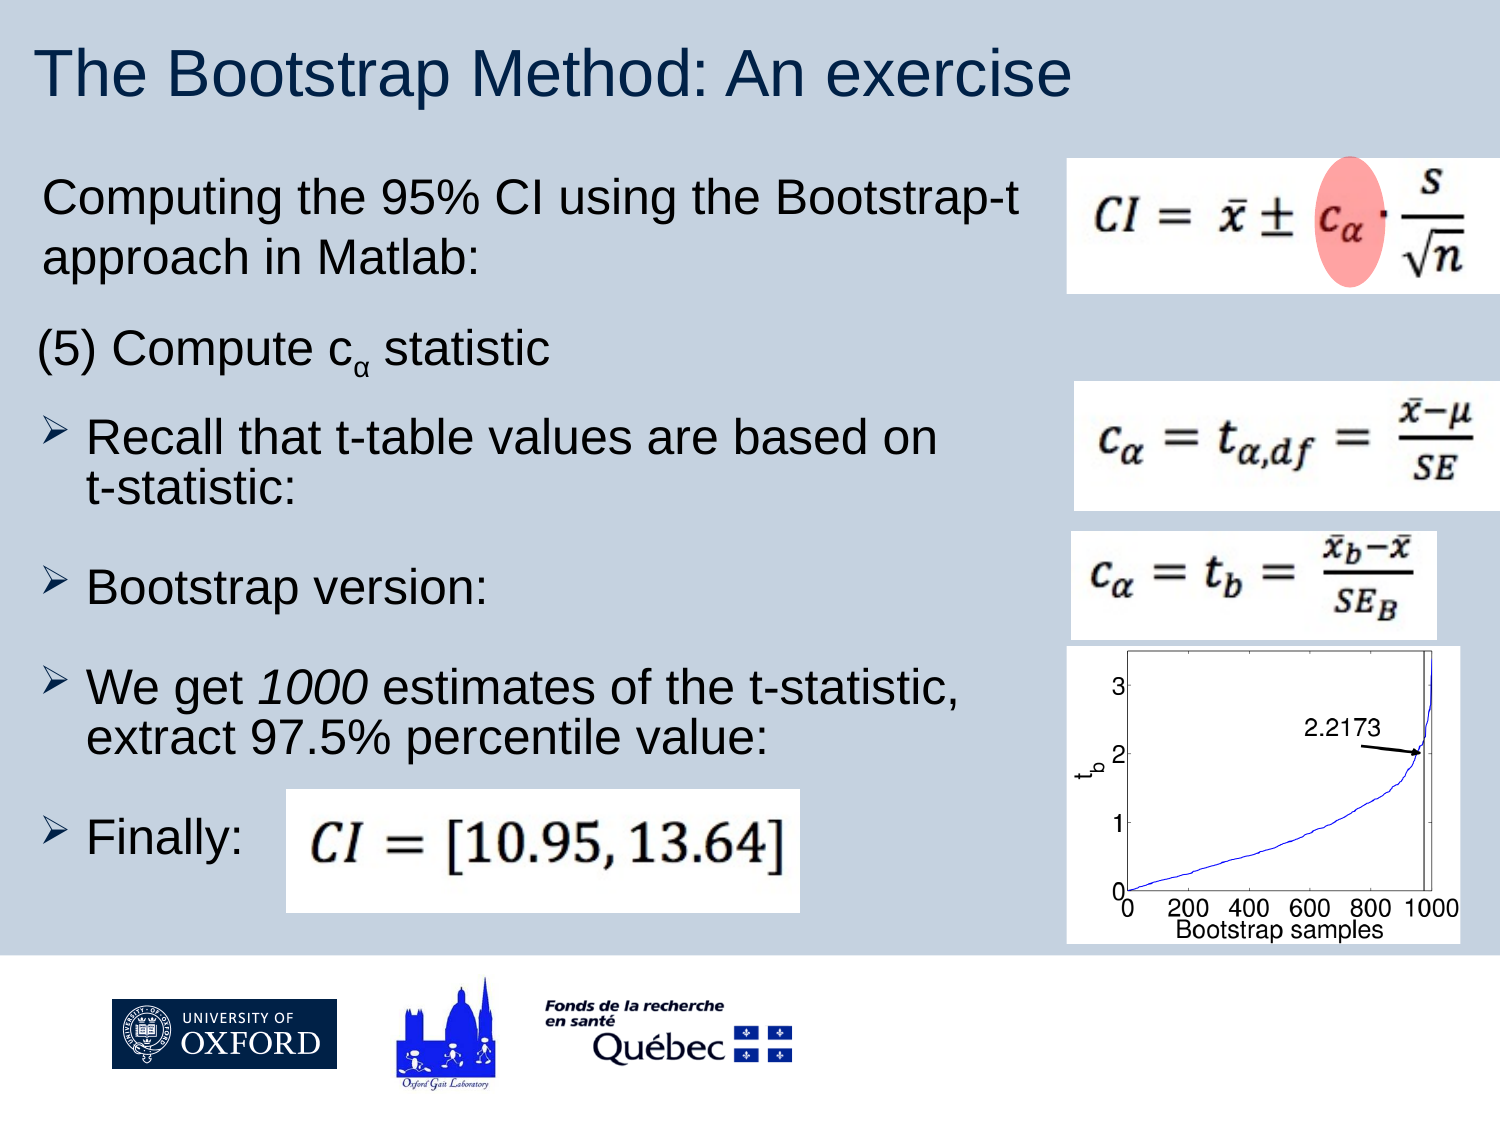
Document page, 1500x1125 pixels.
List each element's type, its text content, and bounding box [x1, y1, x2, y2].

picture [1071, 530, 1437, 640]
list (5) Compute cα statistic [36, 333, 1484, 498]
picture [1074, 381, 1500, 511]
picture [1066, 158, 1500, 294]
picture [112, 999, 337, 1069]
text_box Computing the 95% CI using the Bootstrap-t approach in Matlab: [27, 156, 1067, 292]
title The Bootstrap Method: An exercise [33, 32, 1397, 144]
text_box Recall that t-table values are based on t-statistic: Bootstrap version: We get 1000 estimates of the t-statistic, extract 97.5% percentile value: Finally: [39, 364, 973, 530]
picture [390, 974, 500, 1094]
picture [286, 789, 801, 913]
picture [1066, 646, 1461, 945]
picture [537, 994, 801, 1074]
